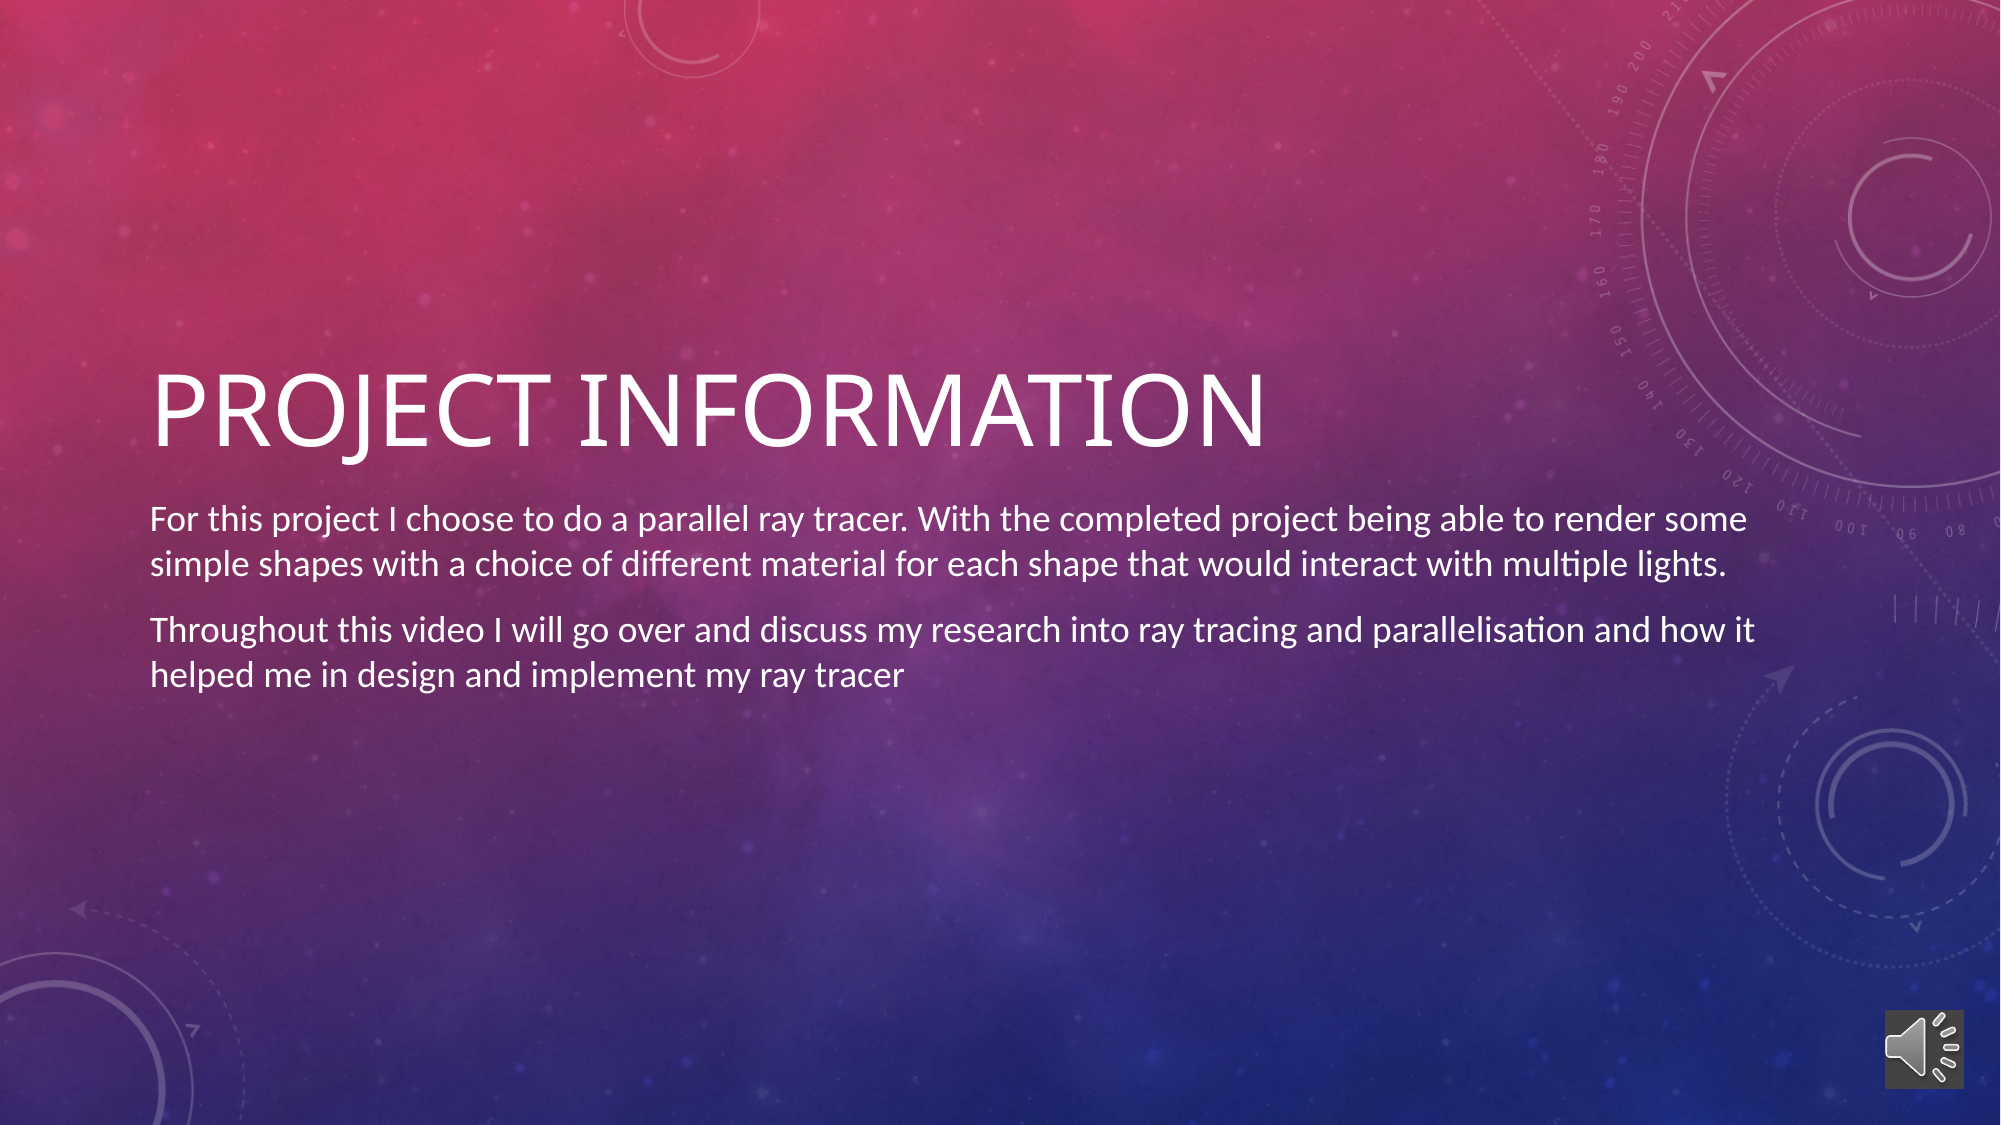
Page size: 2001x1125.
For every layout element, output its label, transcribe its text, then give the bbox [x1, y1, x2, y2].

title Project Information [134, 235, 1797, 475]
picture [0, 0, 2001, 1125]
list For this project I choose to do a parallel ray tracer. With the completed project being able to render some simple shapes with a choice of different material for each shape that would interact with multiple lights. Throughout this video I will go over and discuss my research into ray tracing and parallelisation and how it helped me in design and implement my ray tracer [134, 486, 1797, 851]
